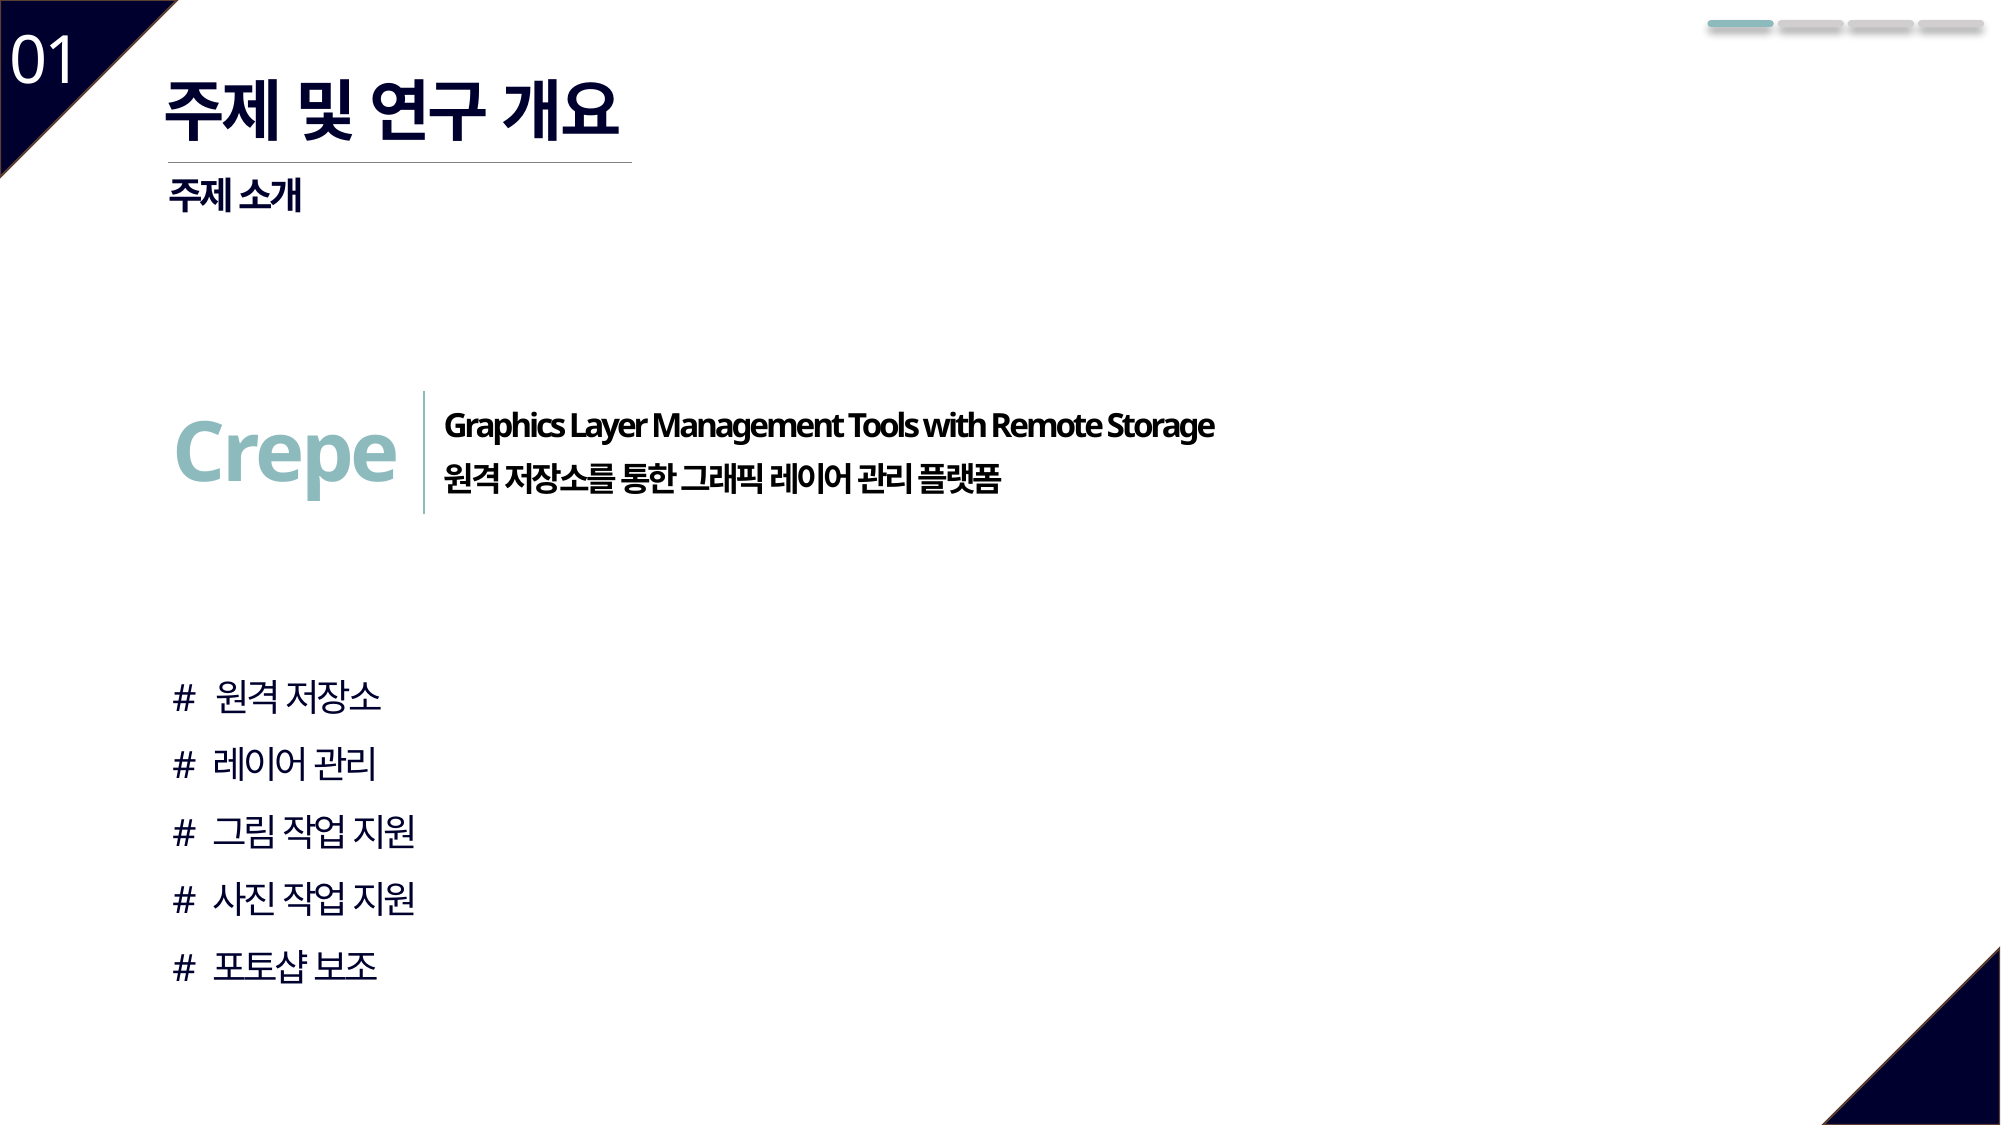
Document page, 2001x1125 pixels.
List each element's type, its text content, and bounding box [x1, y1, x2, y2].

text_box 주제 소개 [153, 164, 350, 225]
text_box 원격 저장소를 통한 그래픽 레이어 관리 플랫폼 [428, 452, 1118, 506]
text_box 주제 및 연구 개요 [148, 61, 637, 157]
text_box Graphics Layer Management Tools with Remote Storage [428, 397, 1597, 452]
text_box Crepe [157, 390, 418, 506]
text_box 01 [0, 9, 98, 105]
text_box # 원격 저장소 # 레이어 관리 # 그림 작업 지원 # 사진 작업 지원 # 포토샵 보조 [157, 643, 731, 996]
